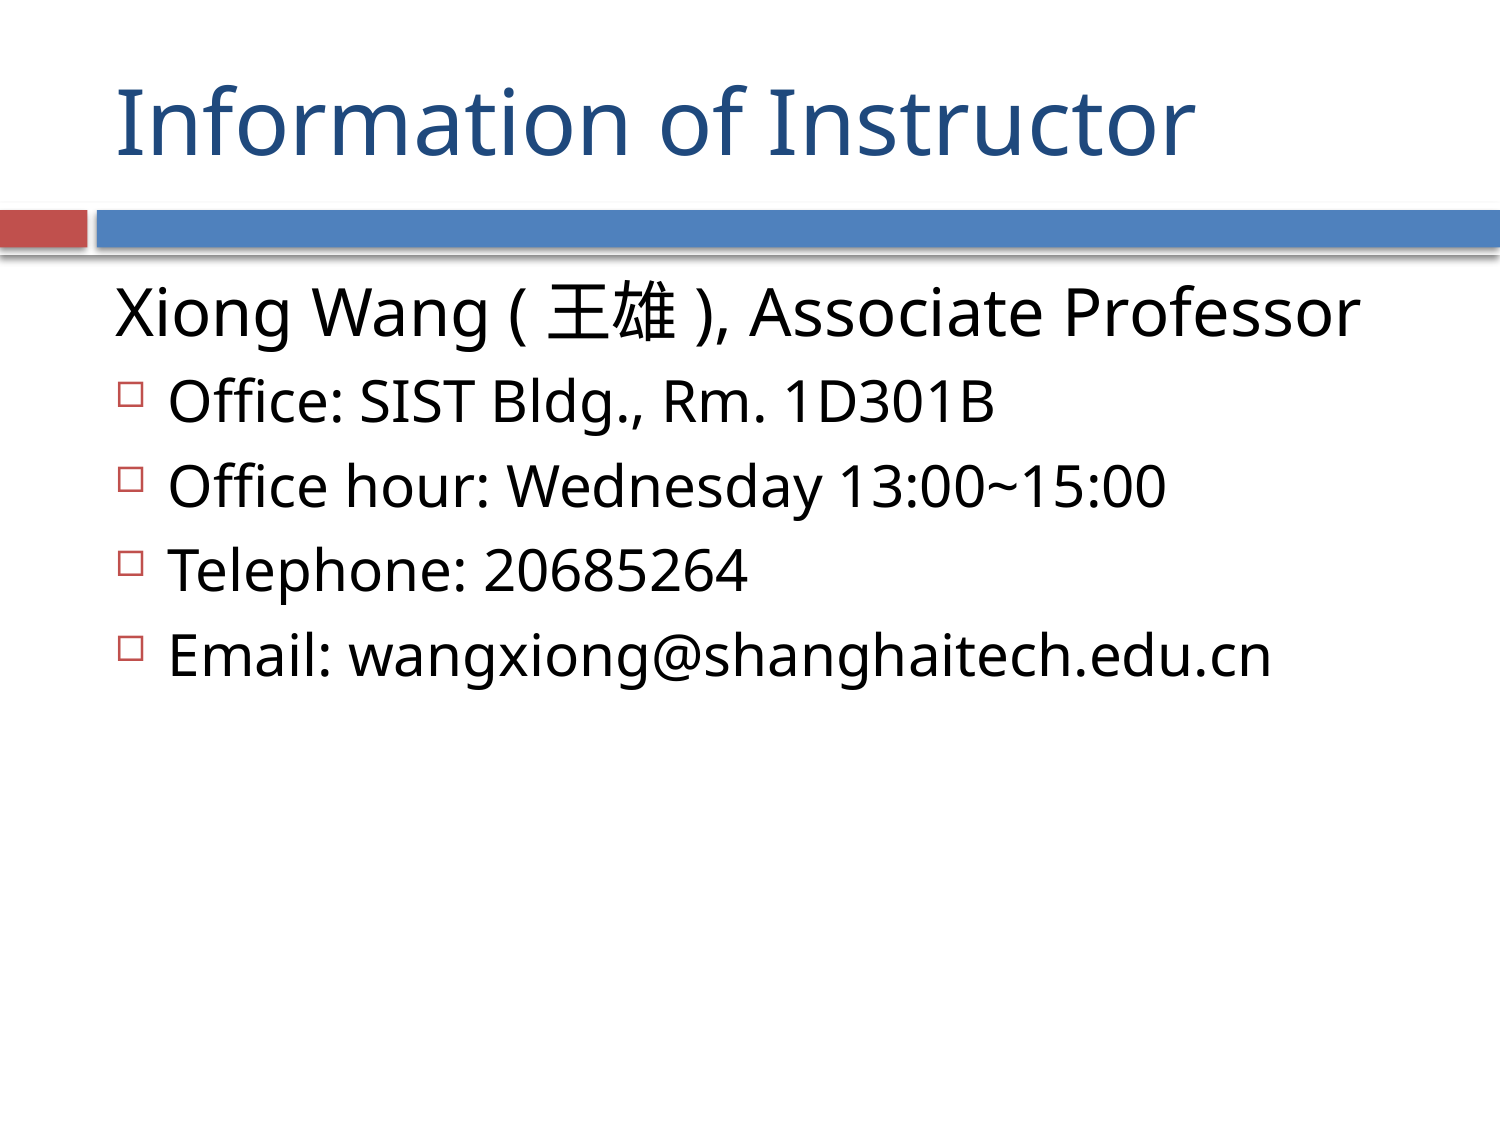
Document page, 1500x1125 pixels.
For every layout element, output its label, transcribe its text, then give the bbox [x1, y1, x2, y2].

title Information of Instructor [100, 37, 1438, 200]
list Xiong Wang (王雄), Associate Professor Office: SIST Bldg., Rm. 1D301B Office hour: Wednesday 13:00~15:00 Telephone: 20685264 Email: wangxiong@shanghaitech.edu.cn [100, 262, 1438, 1050]
